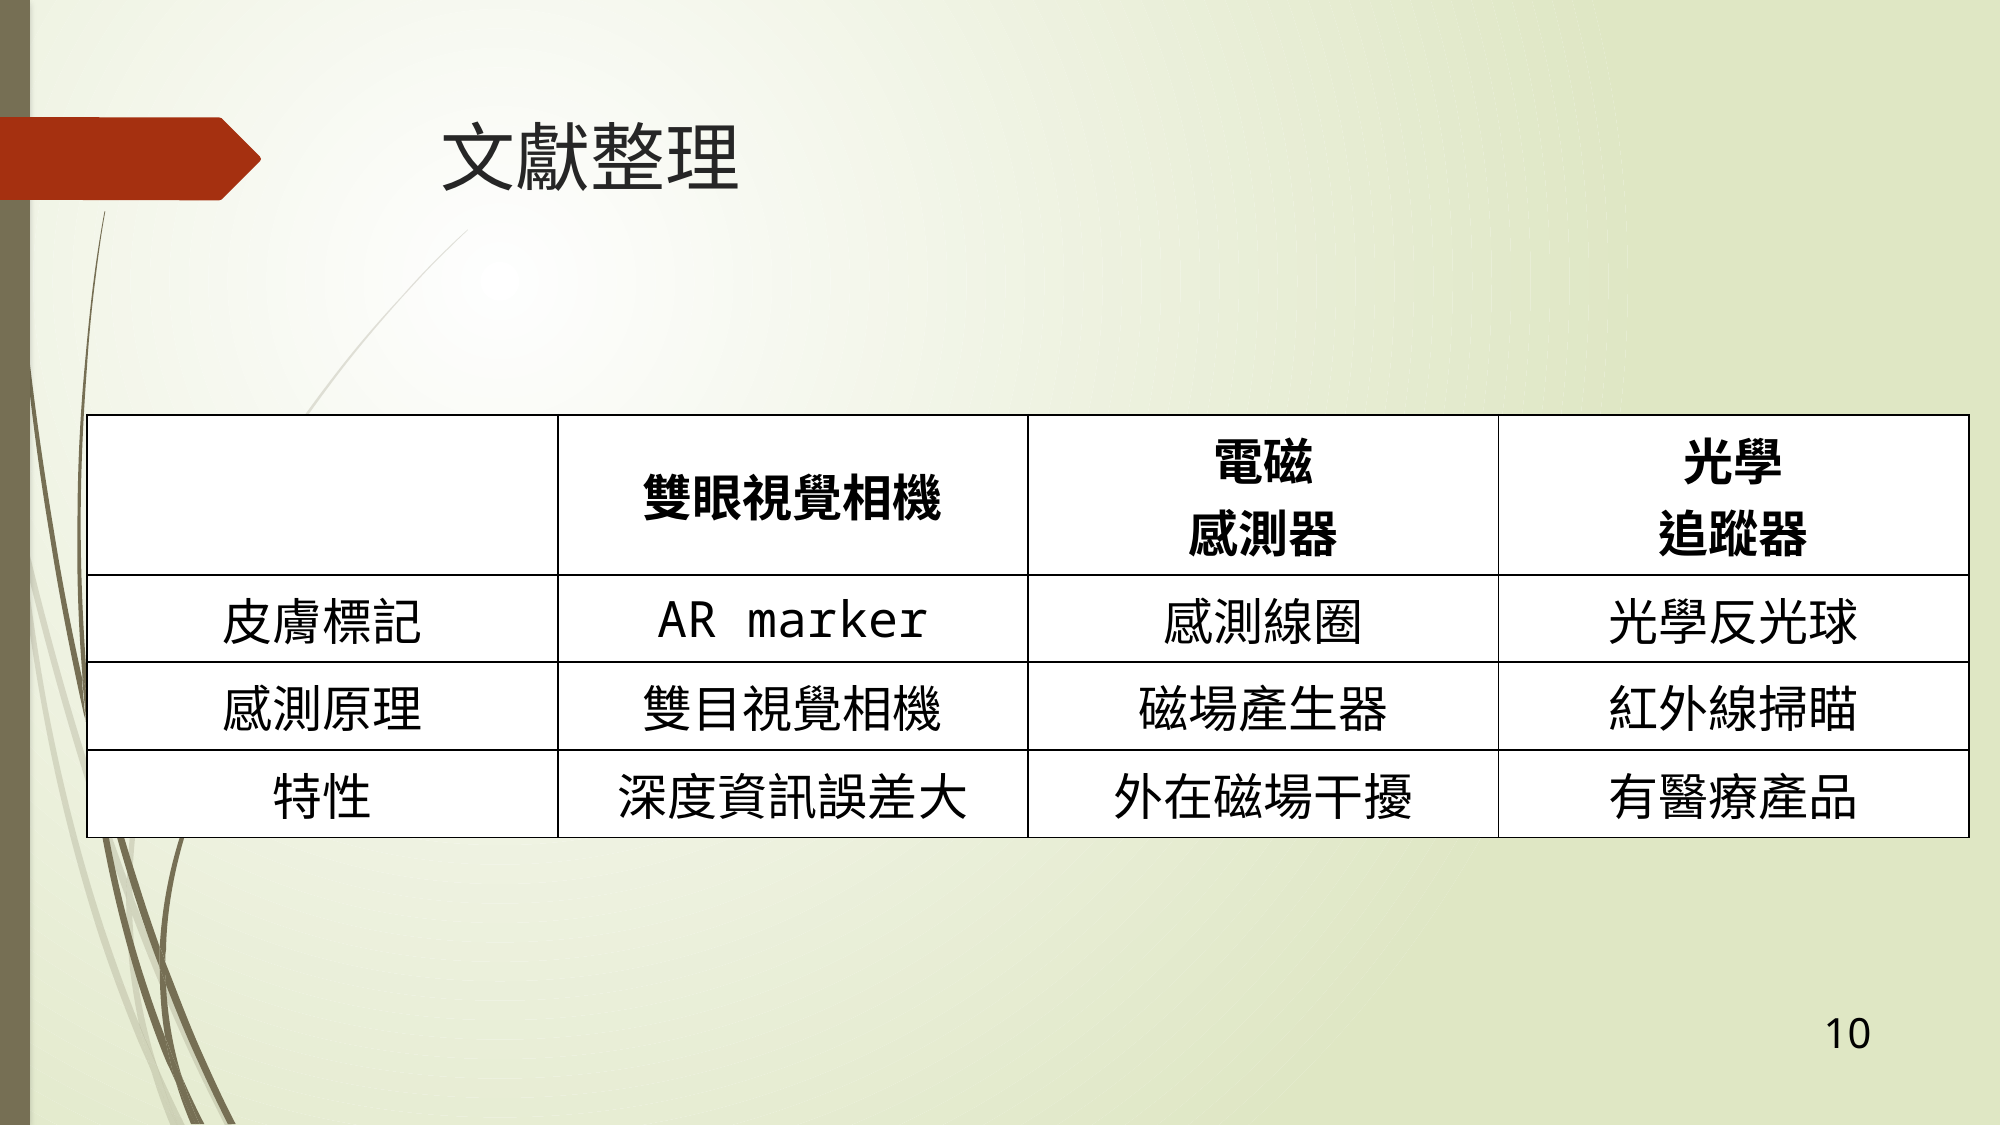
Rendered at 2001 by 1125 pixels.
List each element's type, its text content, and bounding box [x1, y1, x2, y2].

title 文獻整理 [425, 102, 1888, 313]
slide_number 10 [1758, 1005, 1887, 1066]
table_header 光學 追蹤器 [1499, 416, 1968, 574]
table_cell 深度資訊誤差大 [559, 751, 1027, 837]
table_cell 光學反光球 [1499, 576, 1968, 661]
table_cell 感測線圈 [1029, 576, 1498, 661]
table_cell 感測原理 [88, 663, 557, 749]
table_cell 有醫療產品 [1499, 751, 1968, 837]
table_cell 皮膚標記 [88, 576, 557, 661]
table_cell 紅外線掃瞄 [1499, 663, 1968, 749]
table_cell 外在磁場干擾 [1029, 751, 1498, 837]
table_cell 磁場產生器 [1029, 663, 1498, 749]
table_header [88, 416, 557, 574]
table_cell AR marker [559, 576, 1027, 661]
table_cell 特性 [88, 751, 557, 837]
table_header 電磁 感測器 [1029, 416, 1498, 574]
table_cell 雙目視覺相機 [559, 663, 1027, 749]
table_header 雙眼視覺相機 [559, 416, 1027, 574]
